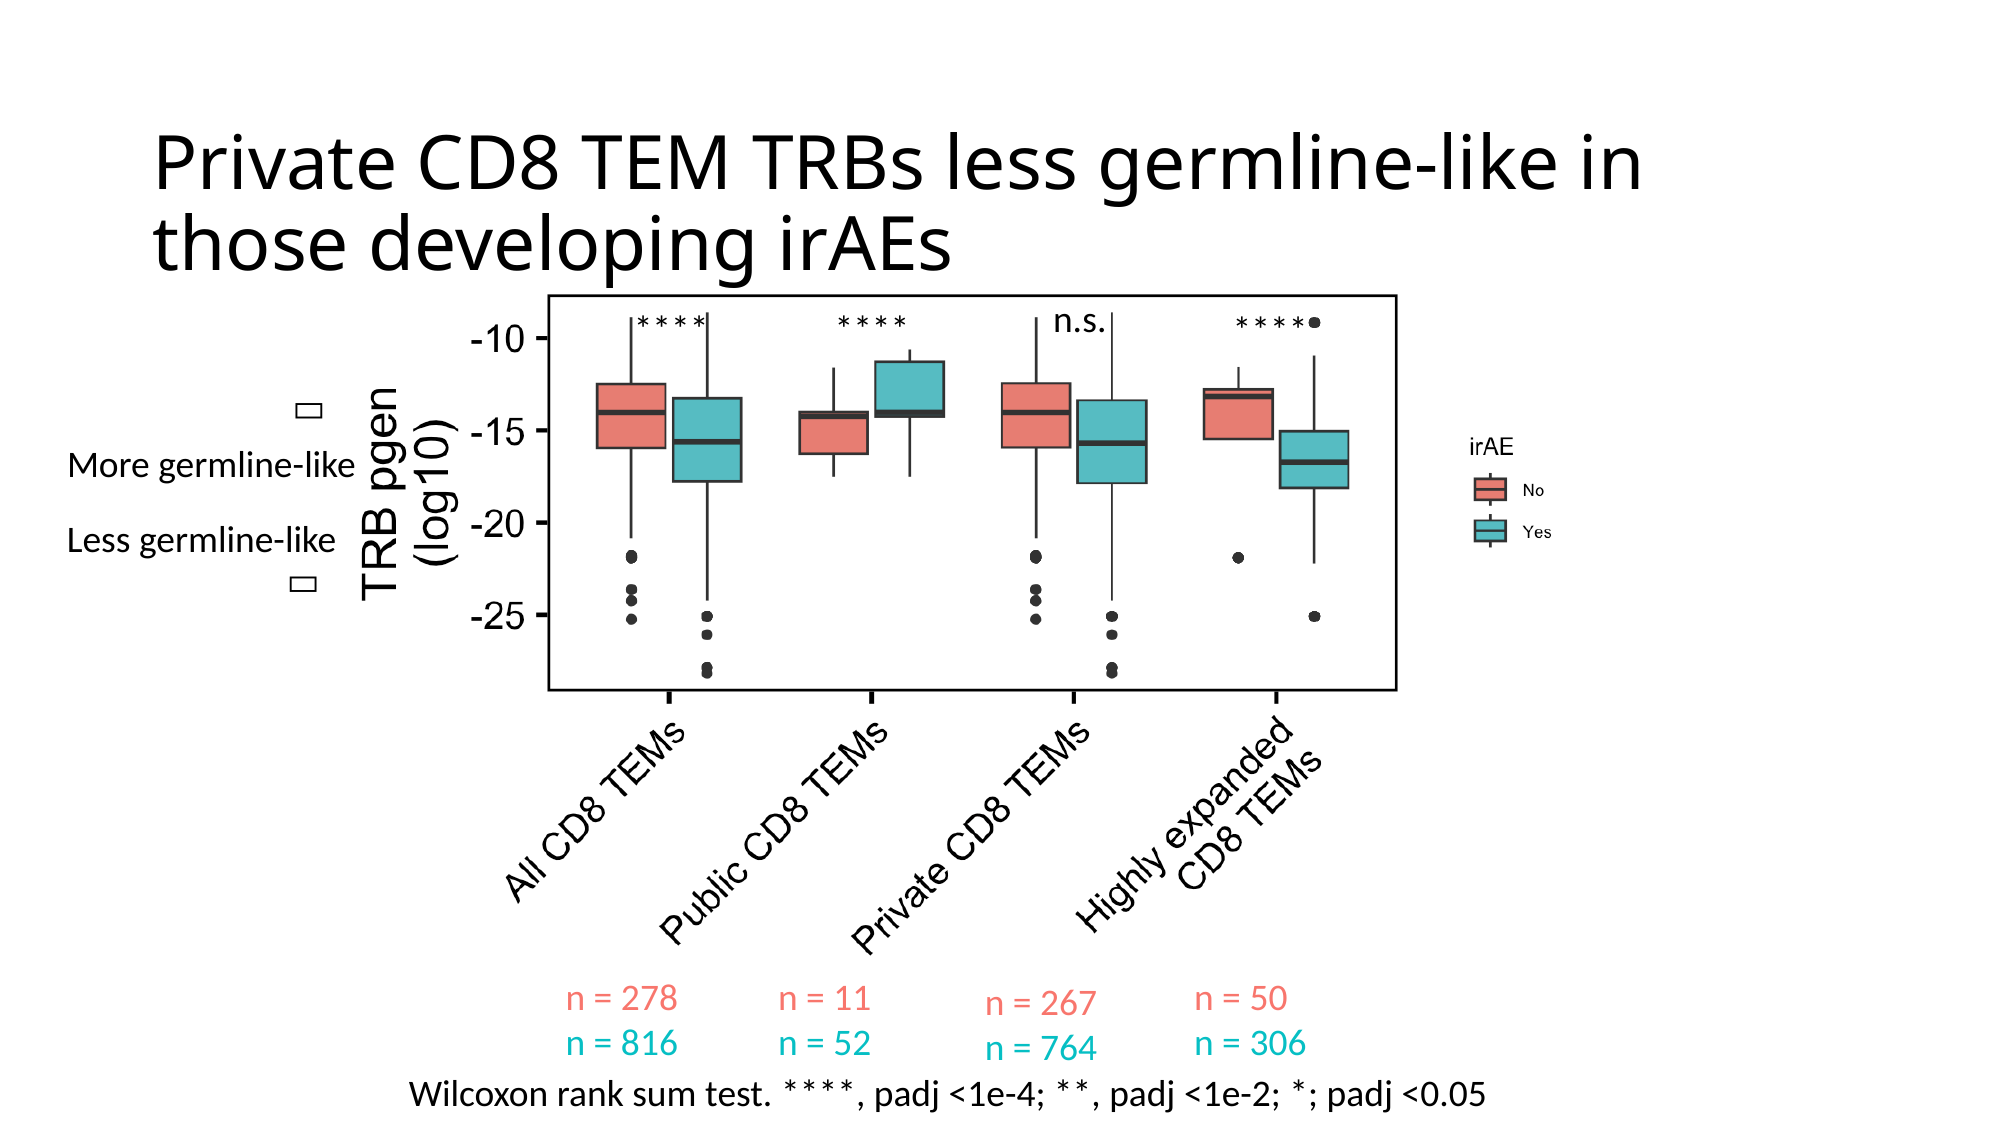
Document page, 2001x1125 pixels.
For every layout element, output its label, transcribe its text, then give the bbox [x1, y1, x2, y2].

title Private CD8 TEM TRBs less germline-like in those developing irAEs [137, 97, 1863, 315]
text_box n = 50 n = 306 [1182, 1017, 1392, 1071]
text_box n = 11 n = 52 [763, 1017, 969, 1071]
text_box n = 278 n = 816 [550, 1017, 763, 1071]
text_box  [274, 568, 335, 735]
text_box Wilcoxon rank sum test. ****, padj <1e-4; **, padj <1e-2; *; padj <0.05 [394, 1061, 1503, 1122]
text_box Less germline-like [52, 507, 337, 568]
text_box n = 267 n = 764 [969, 1017, 1182, 1076]
picture [337, 272, 1613, 1017]
text_box  [277, 262, 338, 432]
text_box More germline-like [52, 432, 337, 493]
